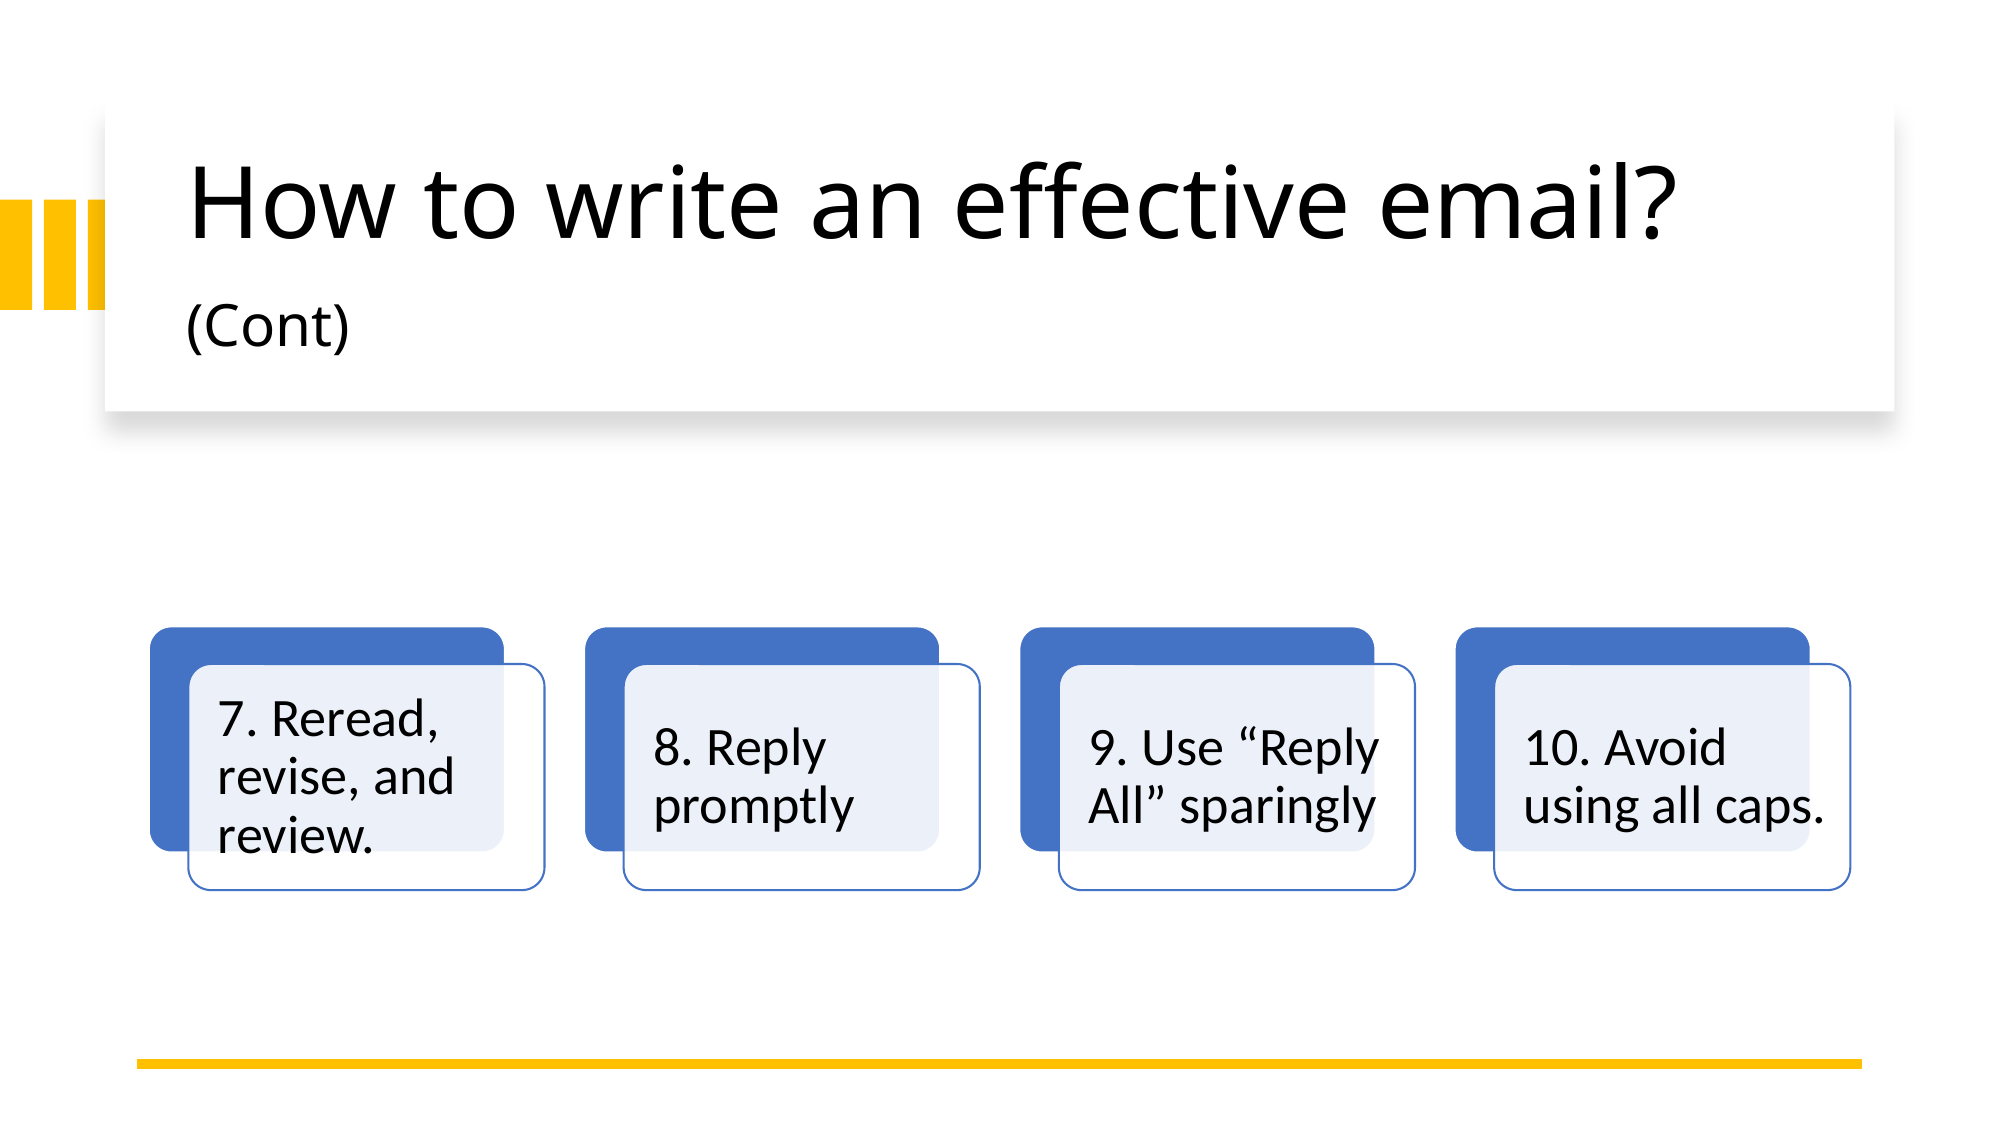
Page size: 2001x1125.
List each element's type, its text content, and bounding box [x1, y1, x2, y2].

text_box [0, 199, 120, 311]
title How to write an effective email? (Cont) [171, 132, 1840, 388]
text_box [104, 100, 1895, 412]
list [148, 494, 1851, 1022]
text_box [0, 0, 2000, 1125]
